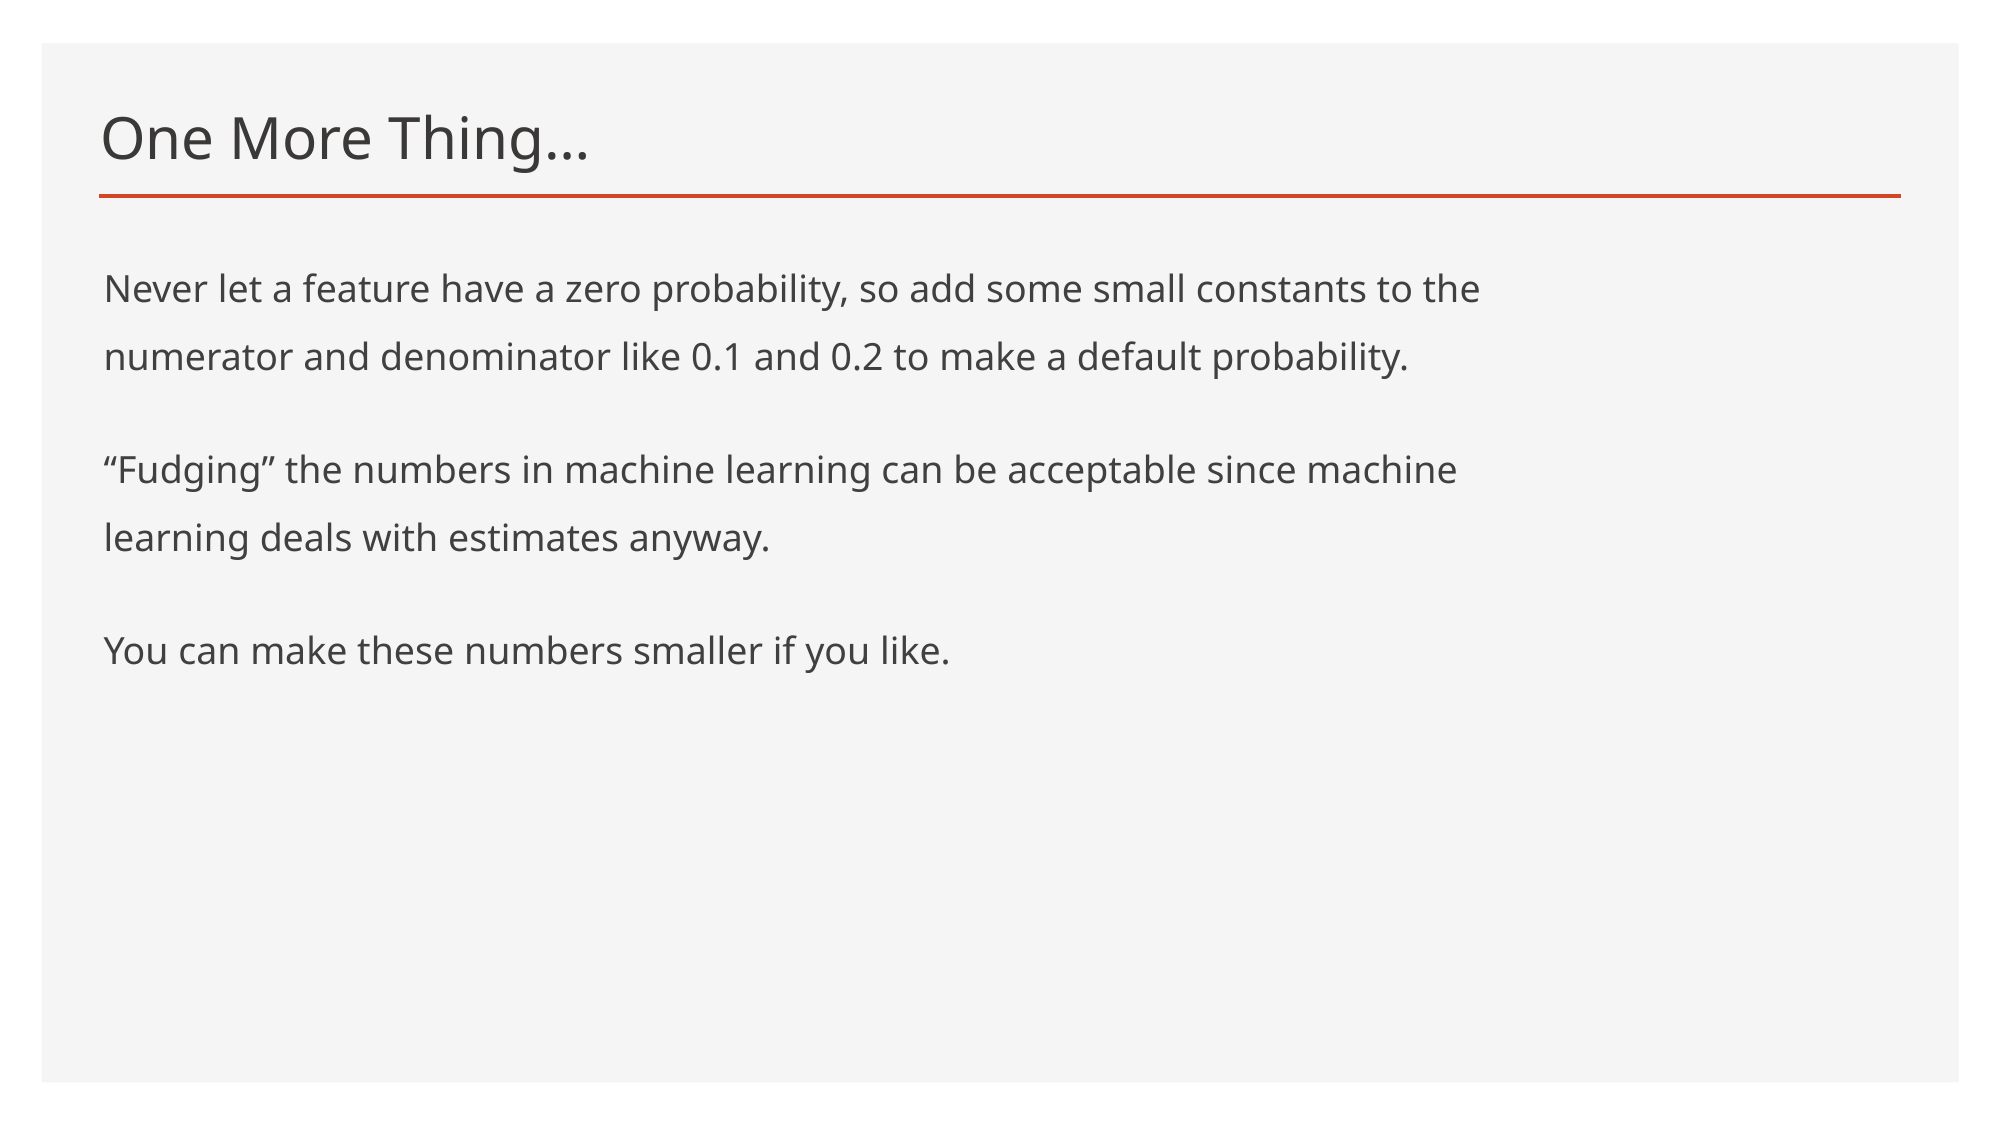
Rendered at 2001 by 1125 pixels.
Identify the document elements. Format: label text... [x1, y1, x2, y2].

title One More Thing… [85, 73, 1214, 179]
